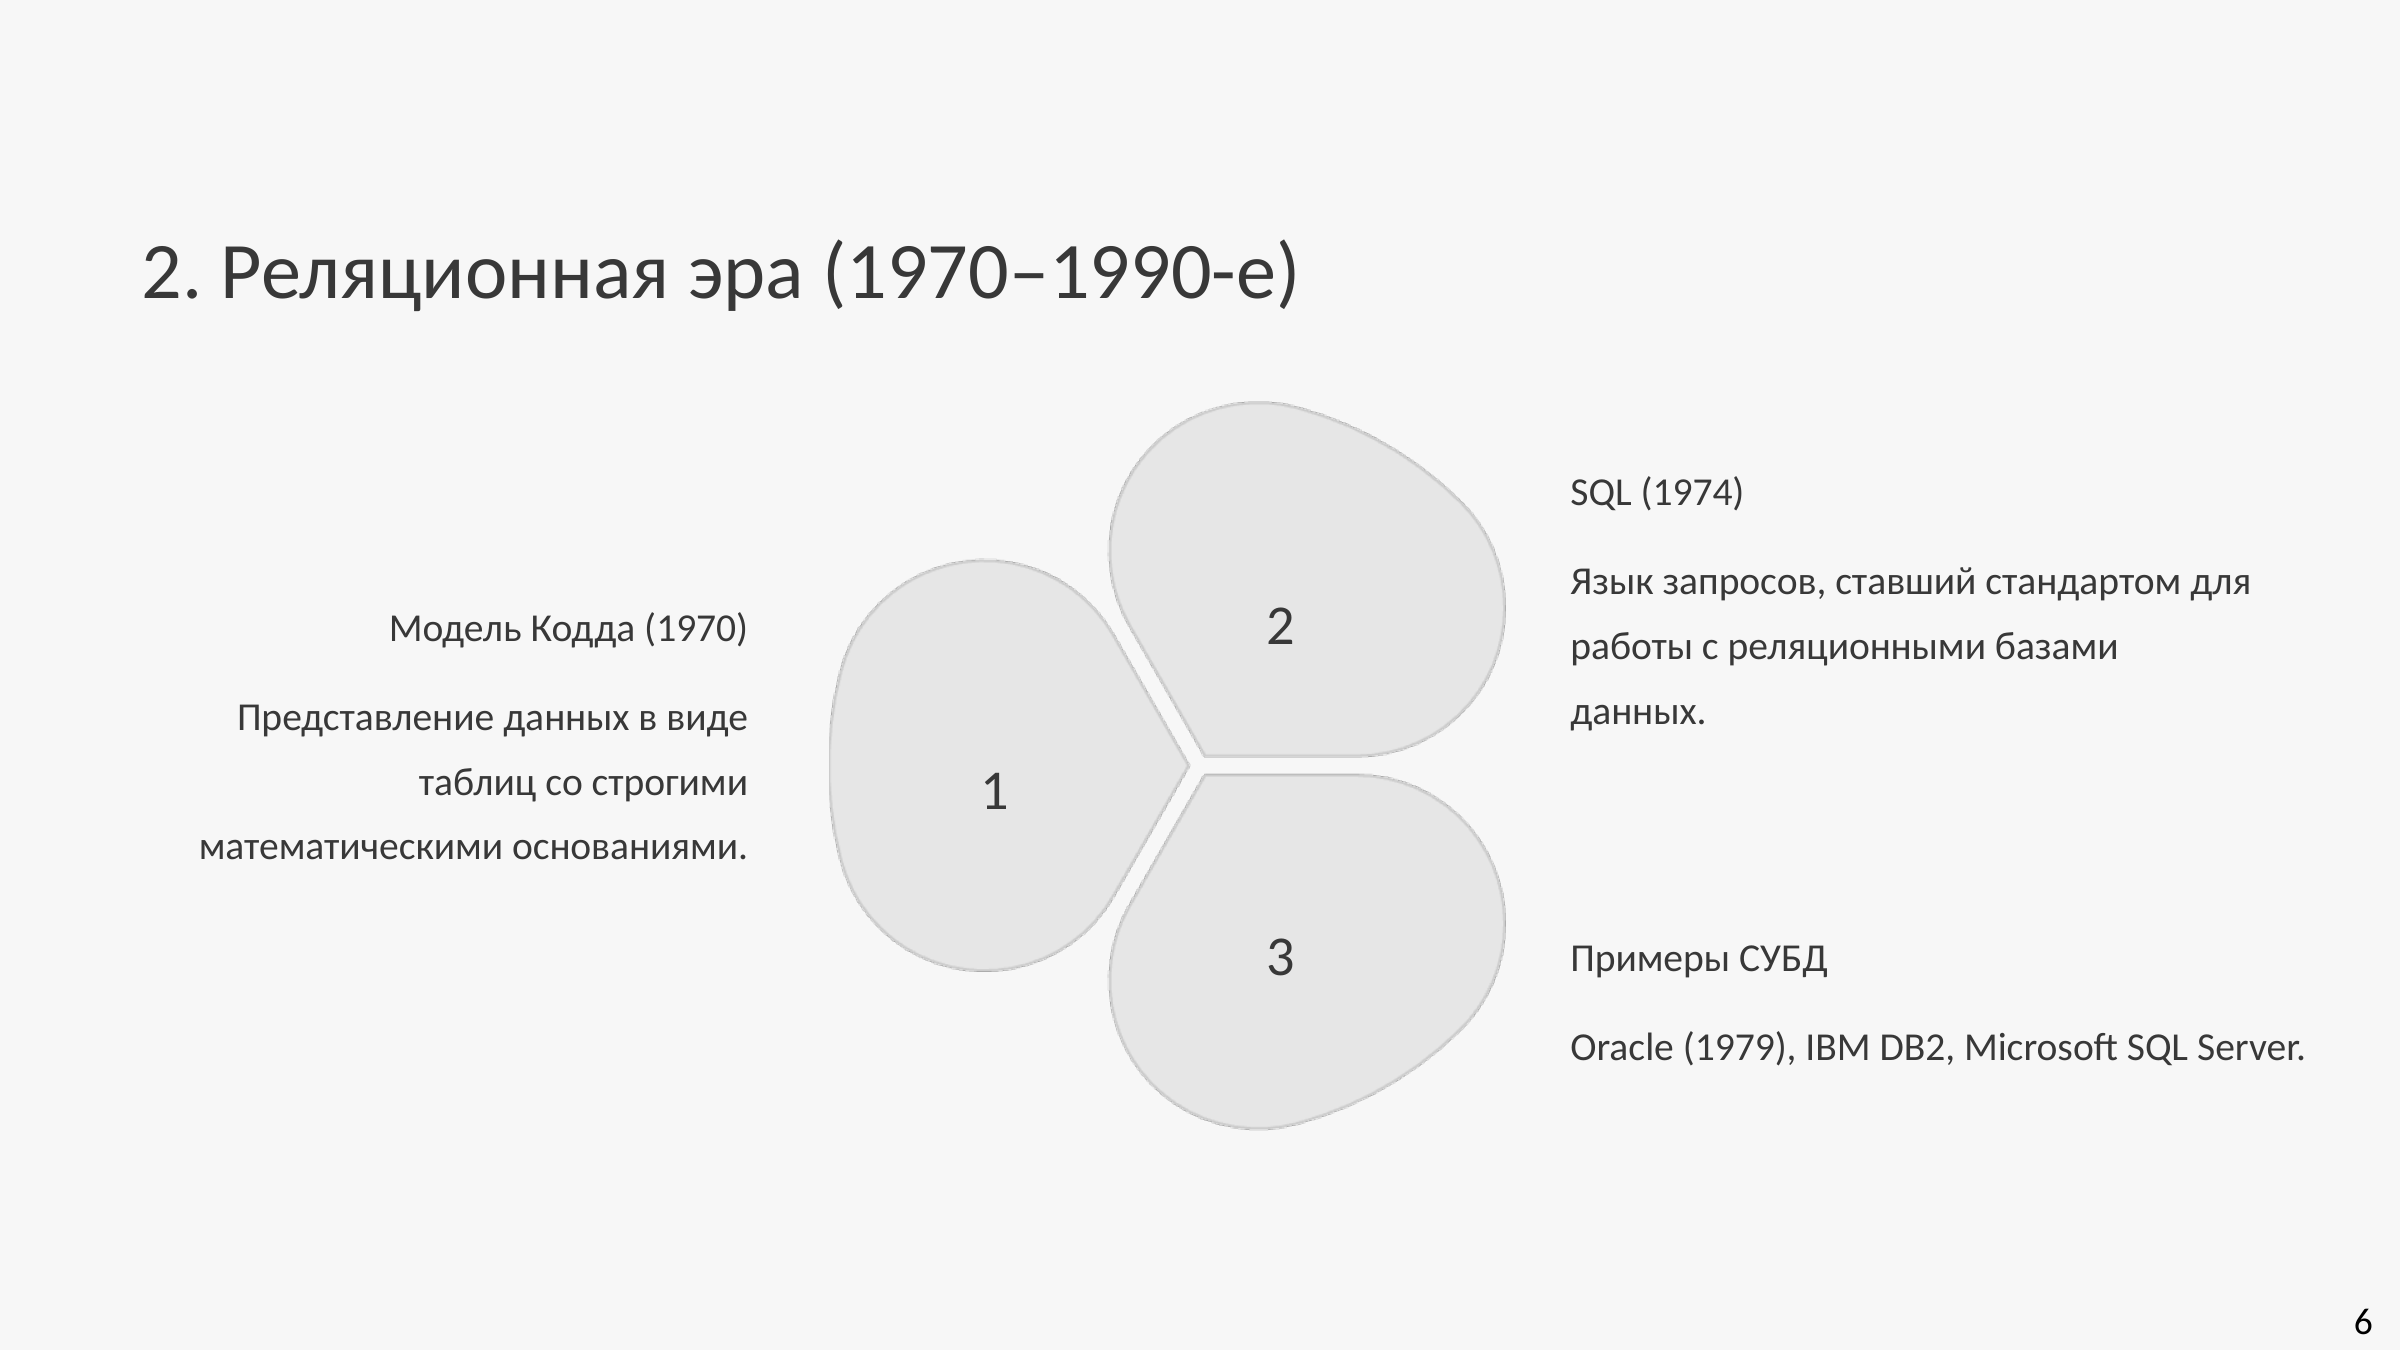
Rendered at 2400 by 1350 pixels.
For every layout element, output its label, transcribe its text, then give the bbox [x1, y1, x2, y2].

text_box Модель Кодда (1970) [343, 599, 749, 650]
text_box Oracle (1979), IBM DB2, Microsoft SQL Server. [1571, 1003, 2259, 1069]
text_box Представление данных в виде таблиц со строгими математическими основаниями. [141, 673, 749, 934]
text_box Язык запросов, ставший стандартом для работы с реляционными базами данных. [1571, 538, 2259, 733]
text_box Примеры СУБД [1571, 928, 1976, 980]
text_box SQL (1974) [1571, 463, 1976, 515]
text_box 2. Реляционная эра (1970–1990-е) [141, 213, 1346, 315]
picture [829, 395, 1571, 1137]
picture [1982, 1240, 2400, 1350]
